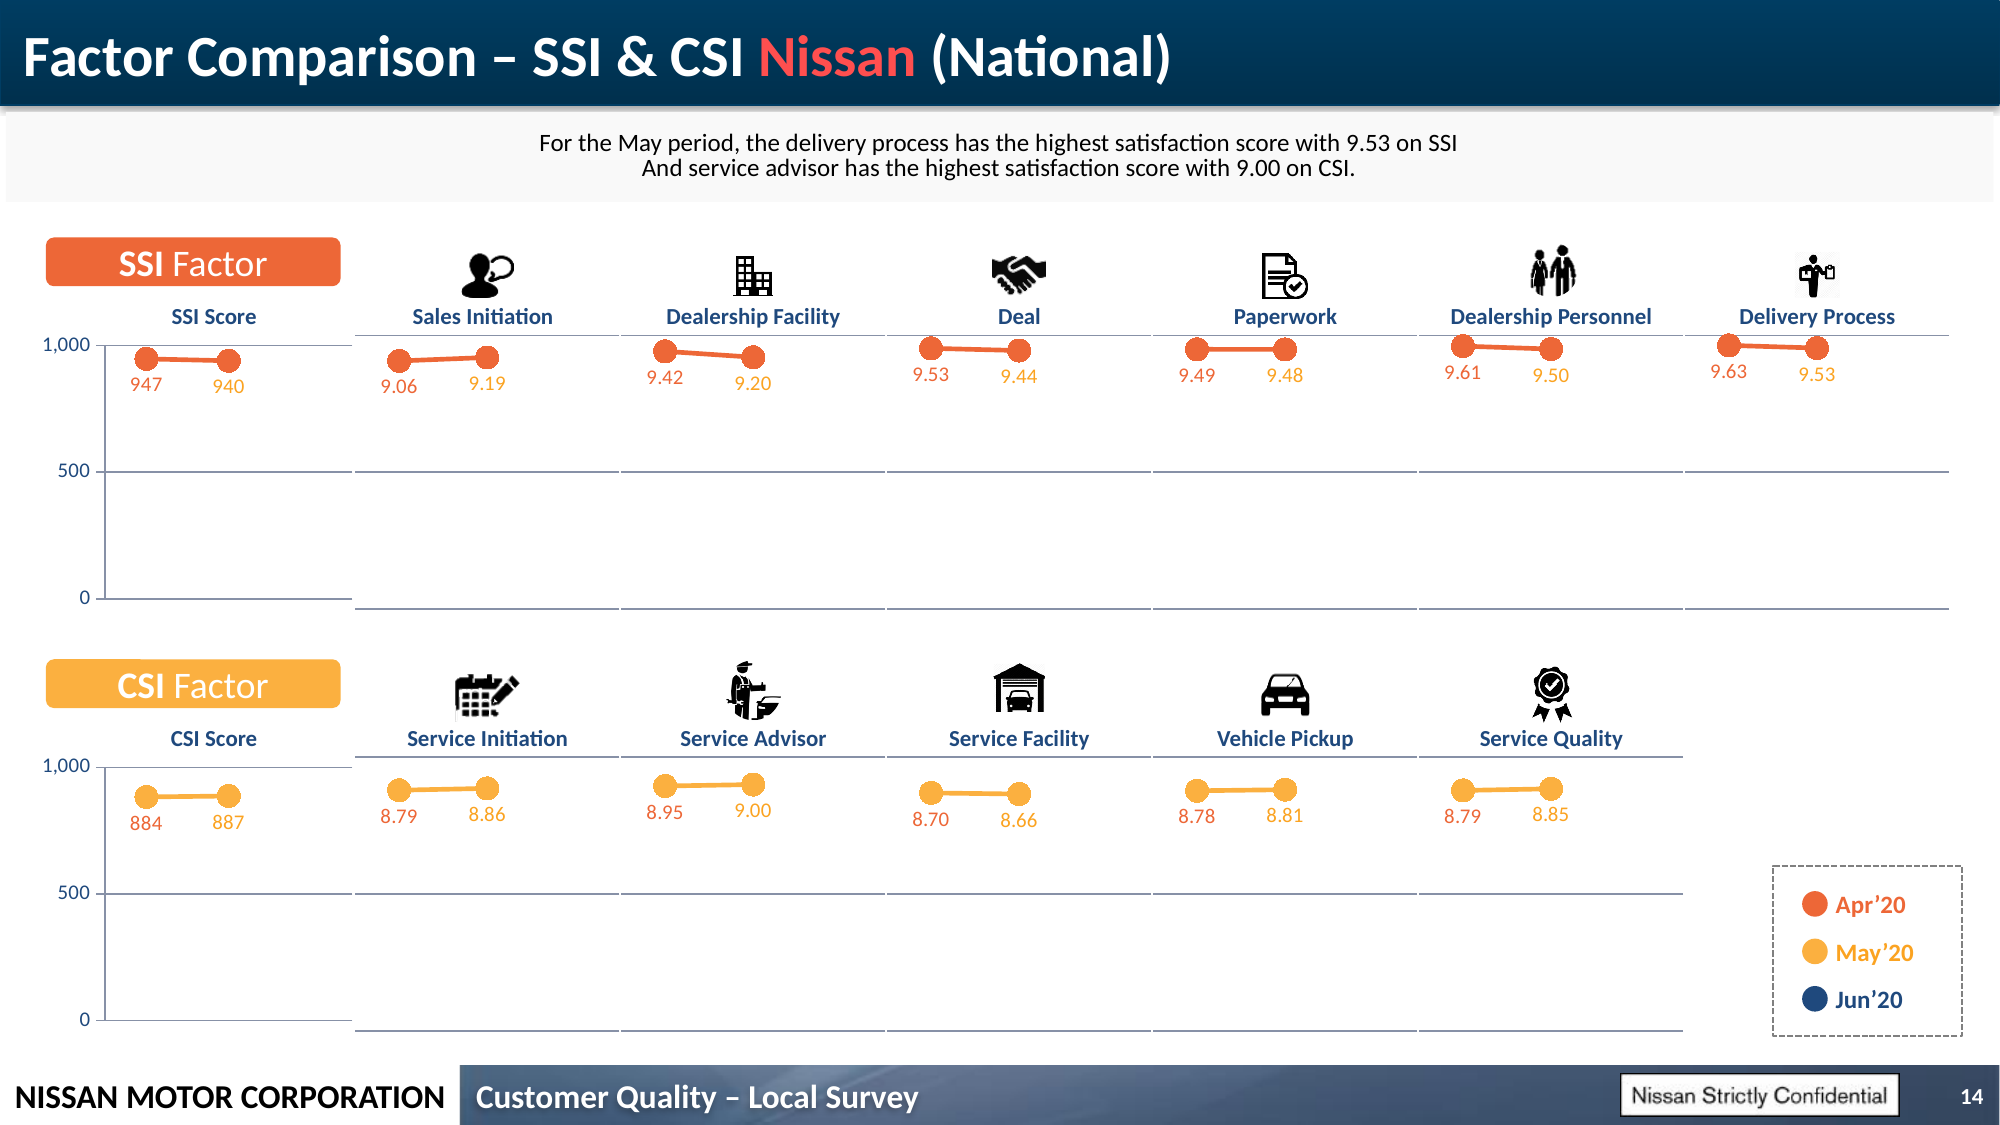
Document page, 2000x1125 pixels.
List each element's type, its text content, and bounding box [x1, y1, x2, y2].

picture [1520, 663, 1582, 727]
picture [460, 245, 514, 298]
list For the May period, the delivery process has the highest satisfaction score with 9.53 on SSI And service advisor has the highest satisfaction score with 9.00 on CSI. [5, 111, 1994, 202]
text_box Sales Initiation [397, 294, 578, 328]
picture [459, 1065, 1927, 1125]
text_box Dealership Facility [650, 294, 856, 328]
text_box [1773, 865, 1963, 1037]
text_box CSI Score [155, 716, 273, 749]
text_box Service Quality [1464, 716, 1639, 749]
picture [993, 663, 1045, 712]
picture [1262, 253, 1308, 299]
text_box Vehicle Pickup [1201, 716, 1369, 749]
text_box SSI Score [155, 294, 272, 328]
picture [1255, 663, 1315, 727]
title Factor Comparison – SSI & CSI Nissan (National) [5, 8, 1994, 97]
text_box Paperwork [1218, 294, 1353, 328]
picture [992, 245, 1046, 299]
text_box Delivery Process [1723, 294, 1911, 328]
slide_number 14 [1927, 1065, 1999, 1125]
text_box Service Initiation [391, 716, 583, 749]
text_box SSI Factor [45, 237, 341, 287]
picture [450, 660, 525, 738]
text_box Dealership Personnel [1434, 294, 1668, 328]
picture [1523, 241, 1579, 298]
text_box Deal [982, 294, 1056, 328]
text_box Service Facility [933, 716, 1105, 749]
text_box CSI Factor [45, 659, 341, 709]
text_box Service Advisor [664, 716, 842, 749]
chart [35, 329, 1955, 615]
picture [1793, 251, 1841, 298]
picture [733, 256, 773, 296]
picture [724, 660, 782, 721]
chart [35, 751, 1689, 1037]
